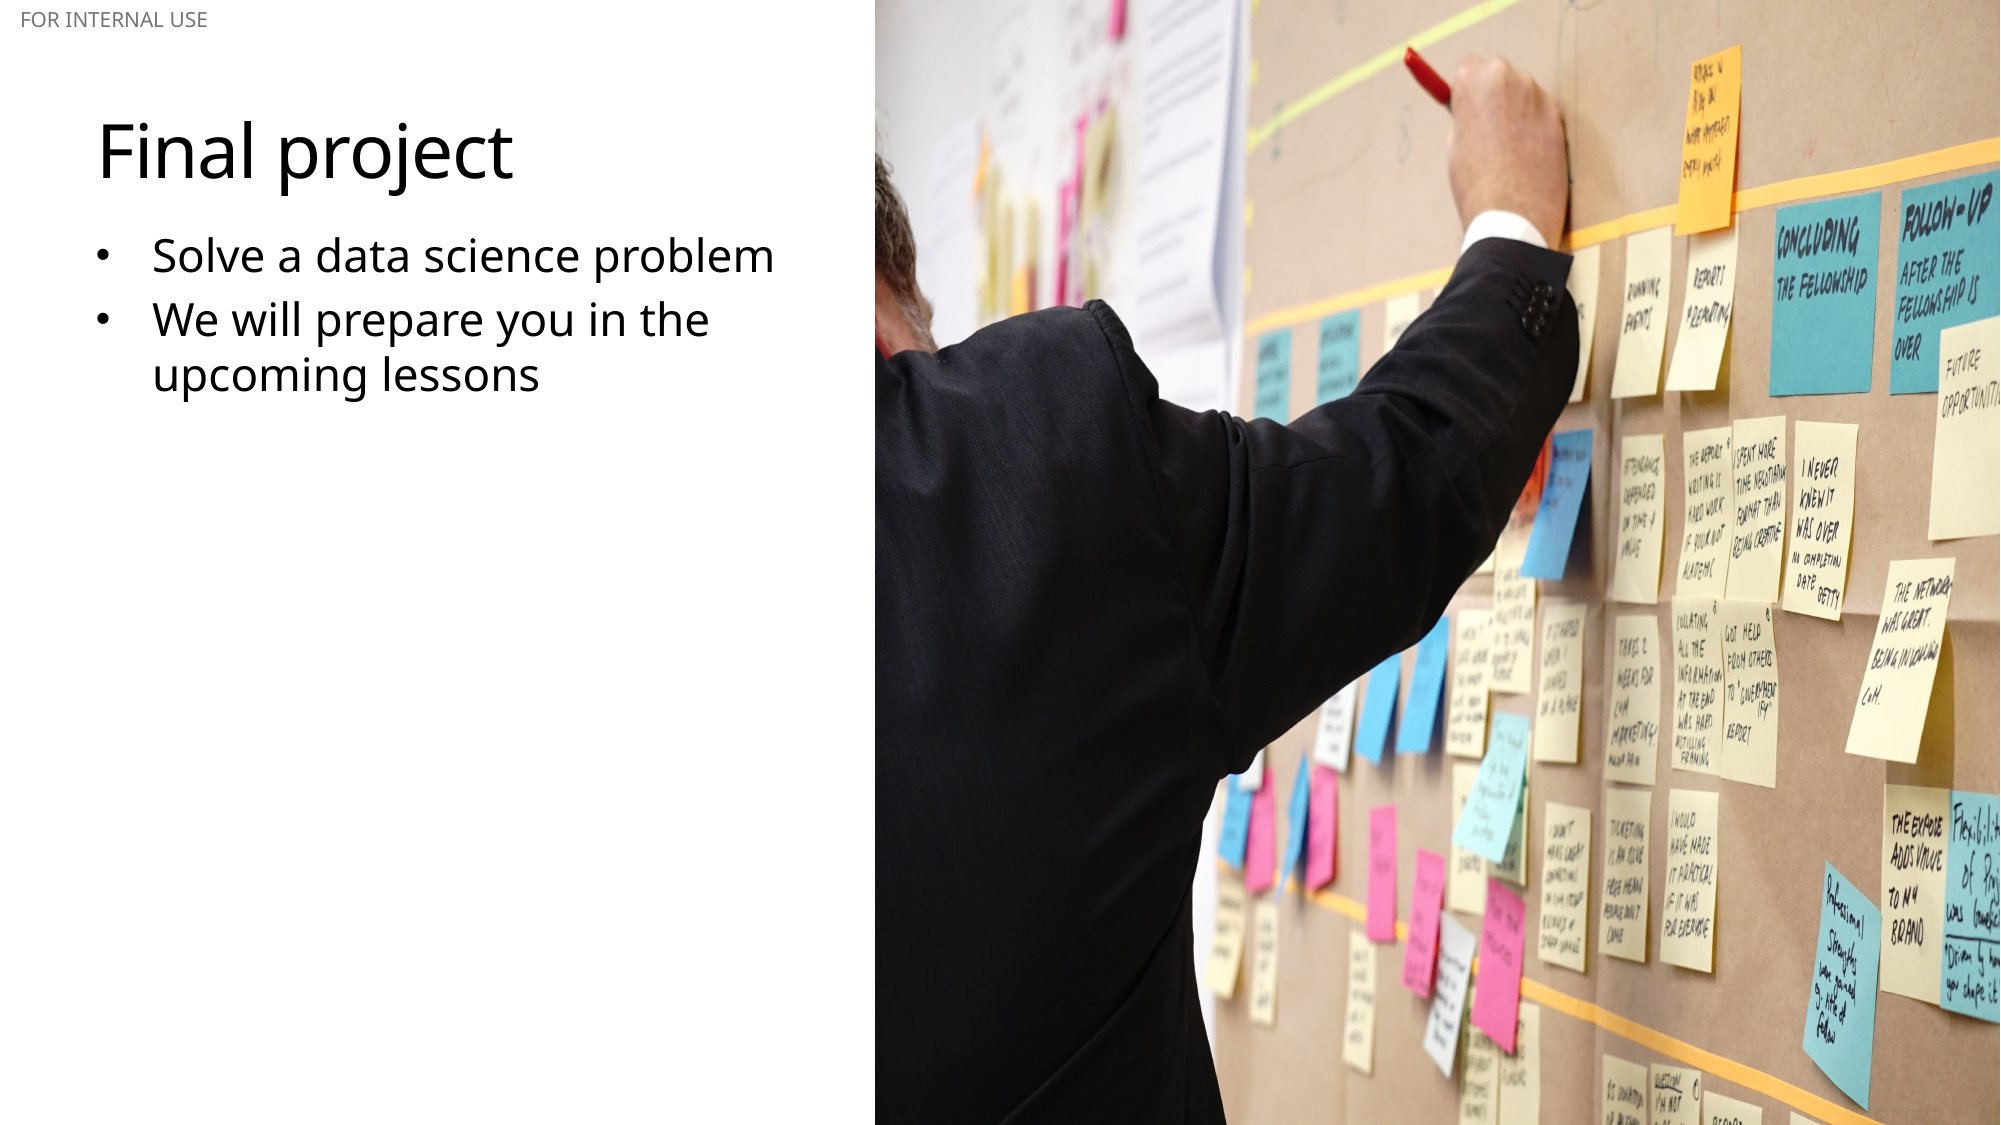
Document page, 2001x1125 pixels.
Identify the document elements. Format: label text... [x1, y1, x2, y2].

list Solve a data science problem We will prepare you in the upcoming lessons [95, 226, 779, 865]
picture [874, 0, 2000, 1125]
title Final project [96, 103, 779, 194]
